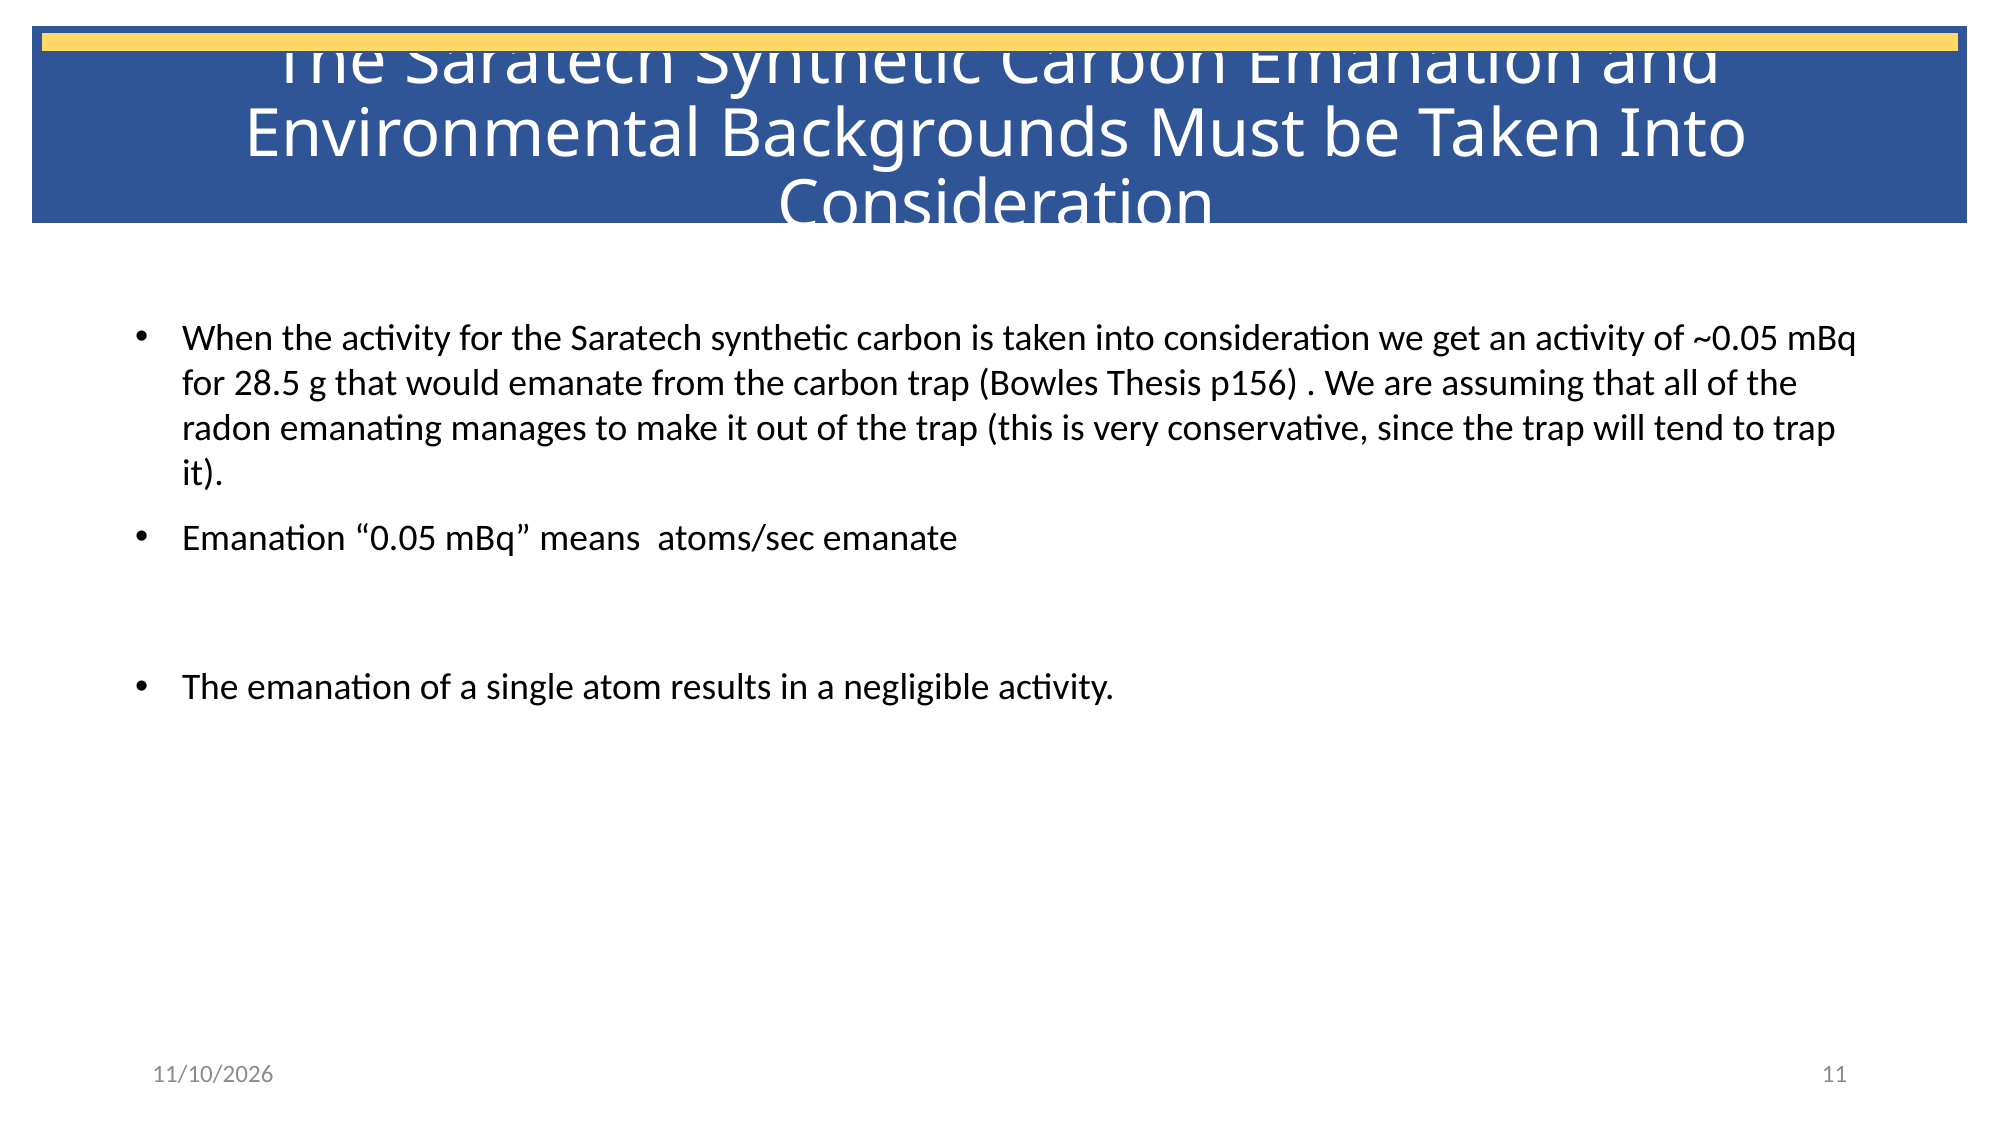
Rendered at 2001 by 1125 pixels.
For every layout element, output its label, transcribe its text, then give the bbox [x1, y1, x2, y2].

text_box [32, 26, 1967, 223]
text_box [40, 31, 1960, 53]
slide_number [137, 1042, 588, 1103]
slide_number 11 [1412, 1042, 1863, 1103]
title The Saratech Synthetic Carbon Emanation and Environmental Backgrounds Must be Taken Into Consideration [134, 77, 1860, 192]
